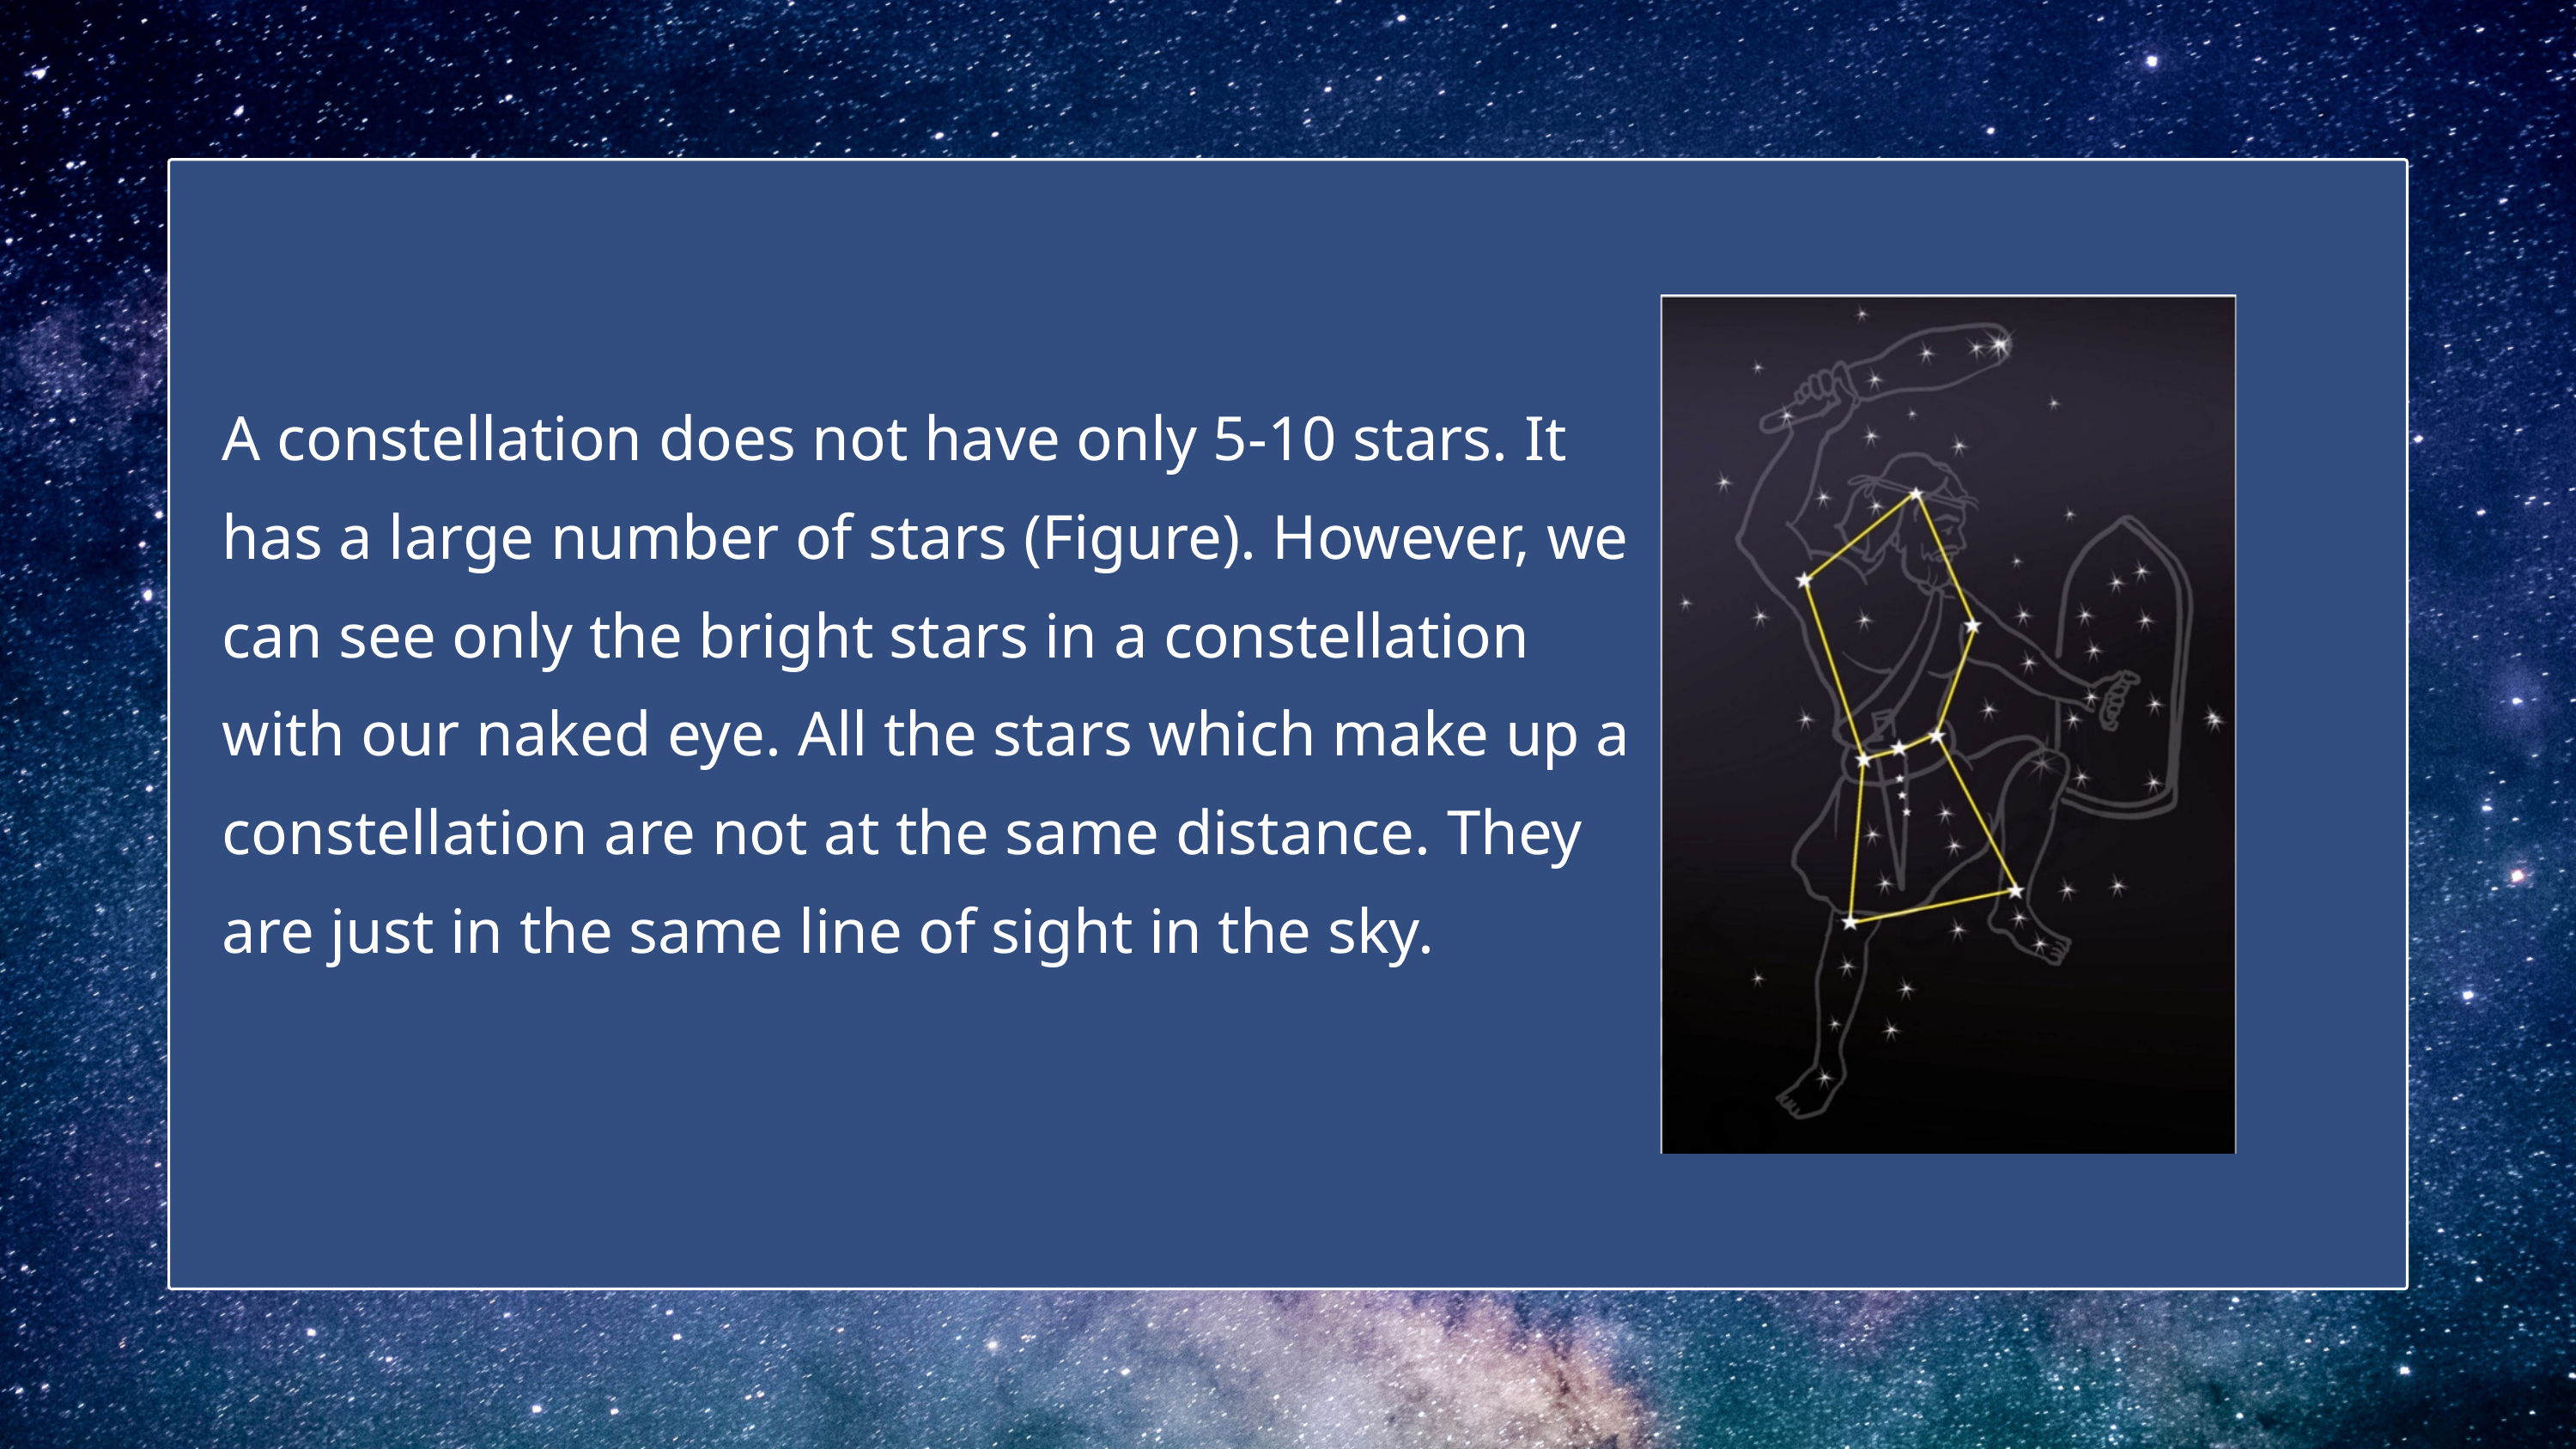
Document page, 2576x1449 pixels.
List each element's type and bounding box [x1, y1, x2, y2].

text_box [168, 159, 2408, 1289]
text_box [0, 0, 2576, 1449]
